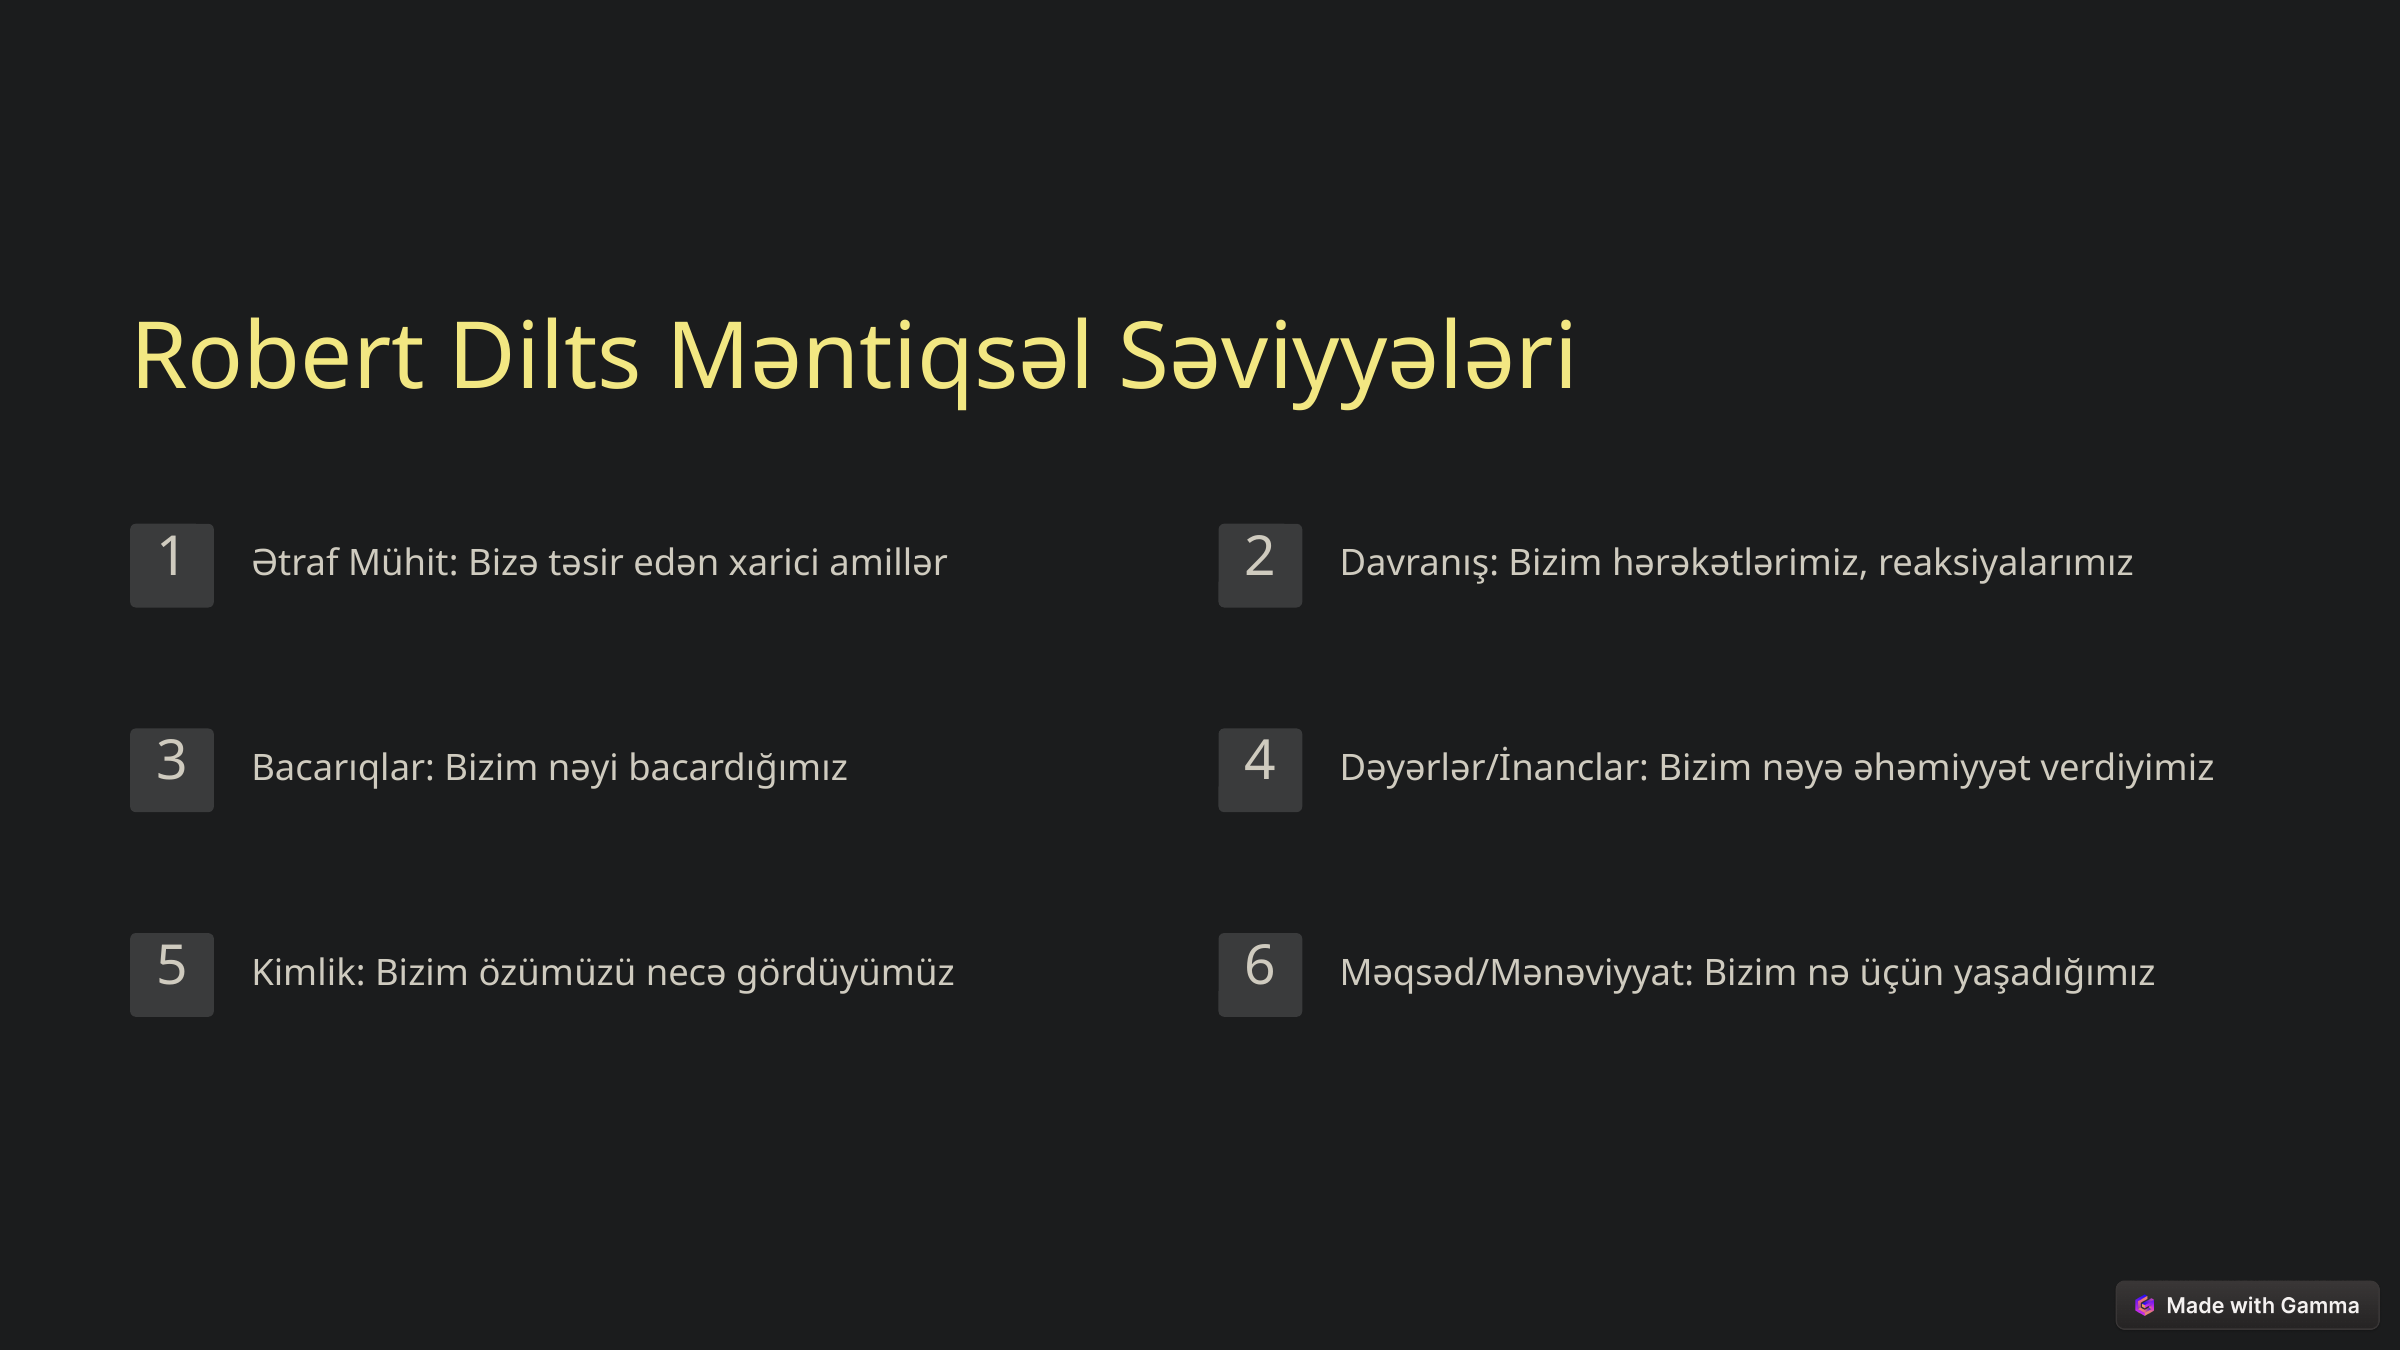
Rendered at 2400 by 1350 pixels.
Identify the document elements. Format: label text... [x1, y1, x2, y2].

text_box 3 [144, 735, 200, 806]
picture [2106, 1271, 2389, 1339]
text_box Dəyərlər/İnanclar: Bizim nəyə əhəmiyyət verdiyimiz [1339, 728, 2270, 788]
text_box 2 [1232, 530, 1289, 601]
text_box Ətraf Mühit: Bizə təsir edən xarici amillər [251, 523, 1182, 584]
text_box [130, 523, 214, 608]
text_box Kimlik: Bizim özümüzü necə gördüyümüz [251, 933, 1182, 993]
text_box 1 [144, 530, 200, 601]
text_box 5 [144, 940, 200, 1010]
text_box [1218, 933, 1303, 1017]
text_box [130, 728, 214, 813]
text_box [130, 933, 214, 1017]
text_box Məqsəd/Mənəviyyat: Bizim nə üçün yaşadığımız [1339, 933, 2270, 993]
text_box [1218, 523, 1303, 608]
text_box Davranış: Bizim hərəkətlərimiz, reaksiyalarımız [1339, 523, 2270, 584]
text_box Robert Dilts Məntiqsəl Səviyyələri [130, 291, 1650, 408]
text_box 4 [1232, 735, 1289, 806]
text_box Bacarıqlar: Bizim nəyi bacardığımız [251, 728, 1182, 788]
text_box [1218, 728, 1303, 813]
text_box 6 [1232, 940, 1289, 1010]
